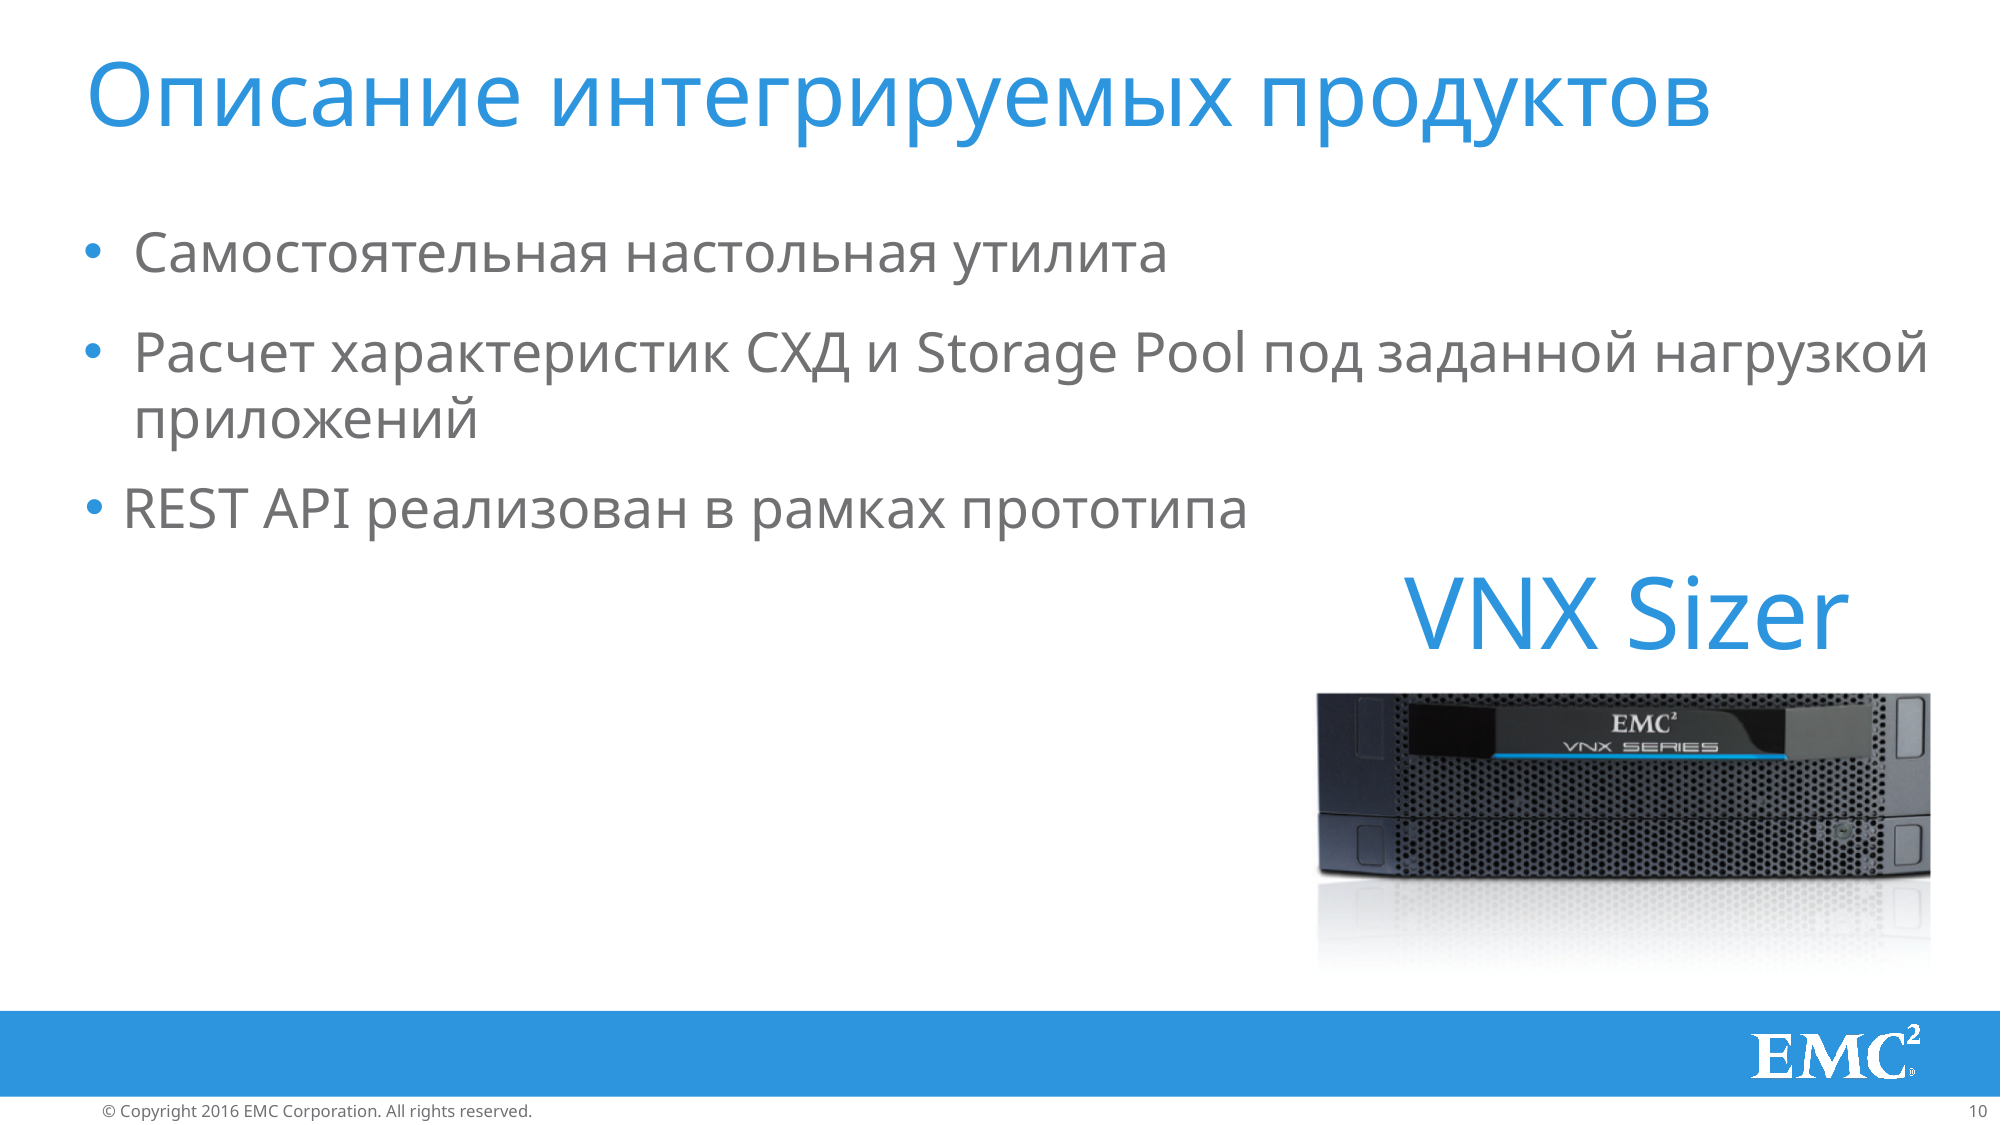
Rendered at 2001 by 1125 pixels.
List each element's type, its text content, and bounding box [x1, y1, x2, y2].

picture [1261, 628, 1995, 1005]
picture [1751, 1024, 1920, 1079]
list Самостоятельная настольная утилита Расчет характеристик СХД и Storage Pool под заданной нагрузкой приложений [83, 216, 1934, 530]
text_box REST API реализован в рамках прототипа [85, 472, 1413, 980]
title Описание интегрируемых продуктов [85, 50, 1936, 150]
text_box VNX Sizer [1413, 541, 1866, 627]
